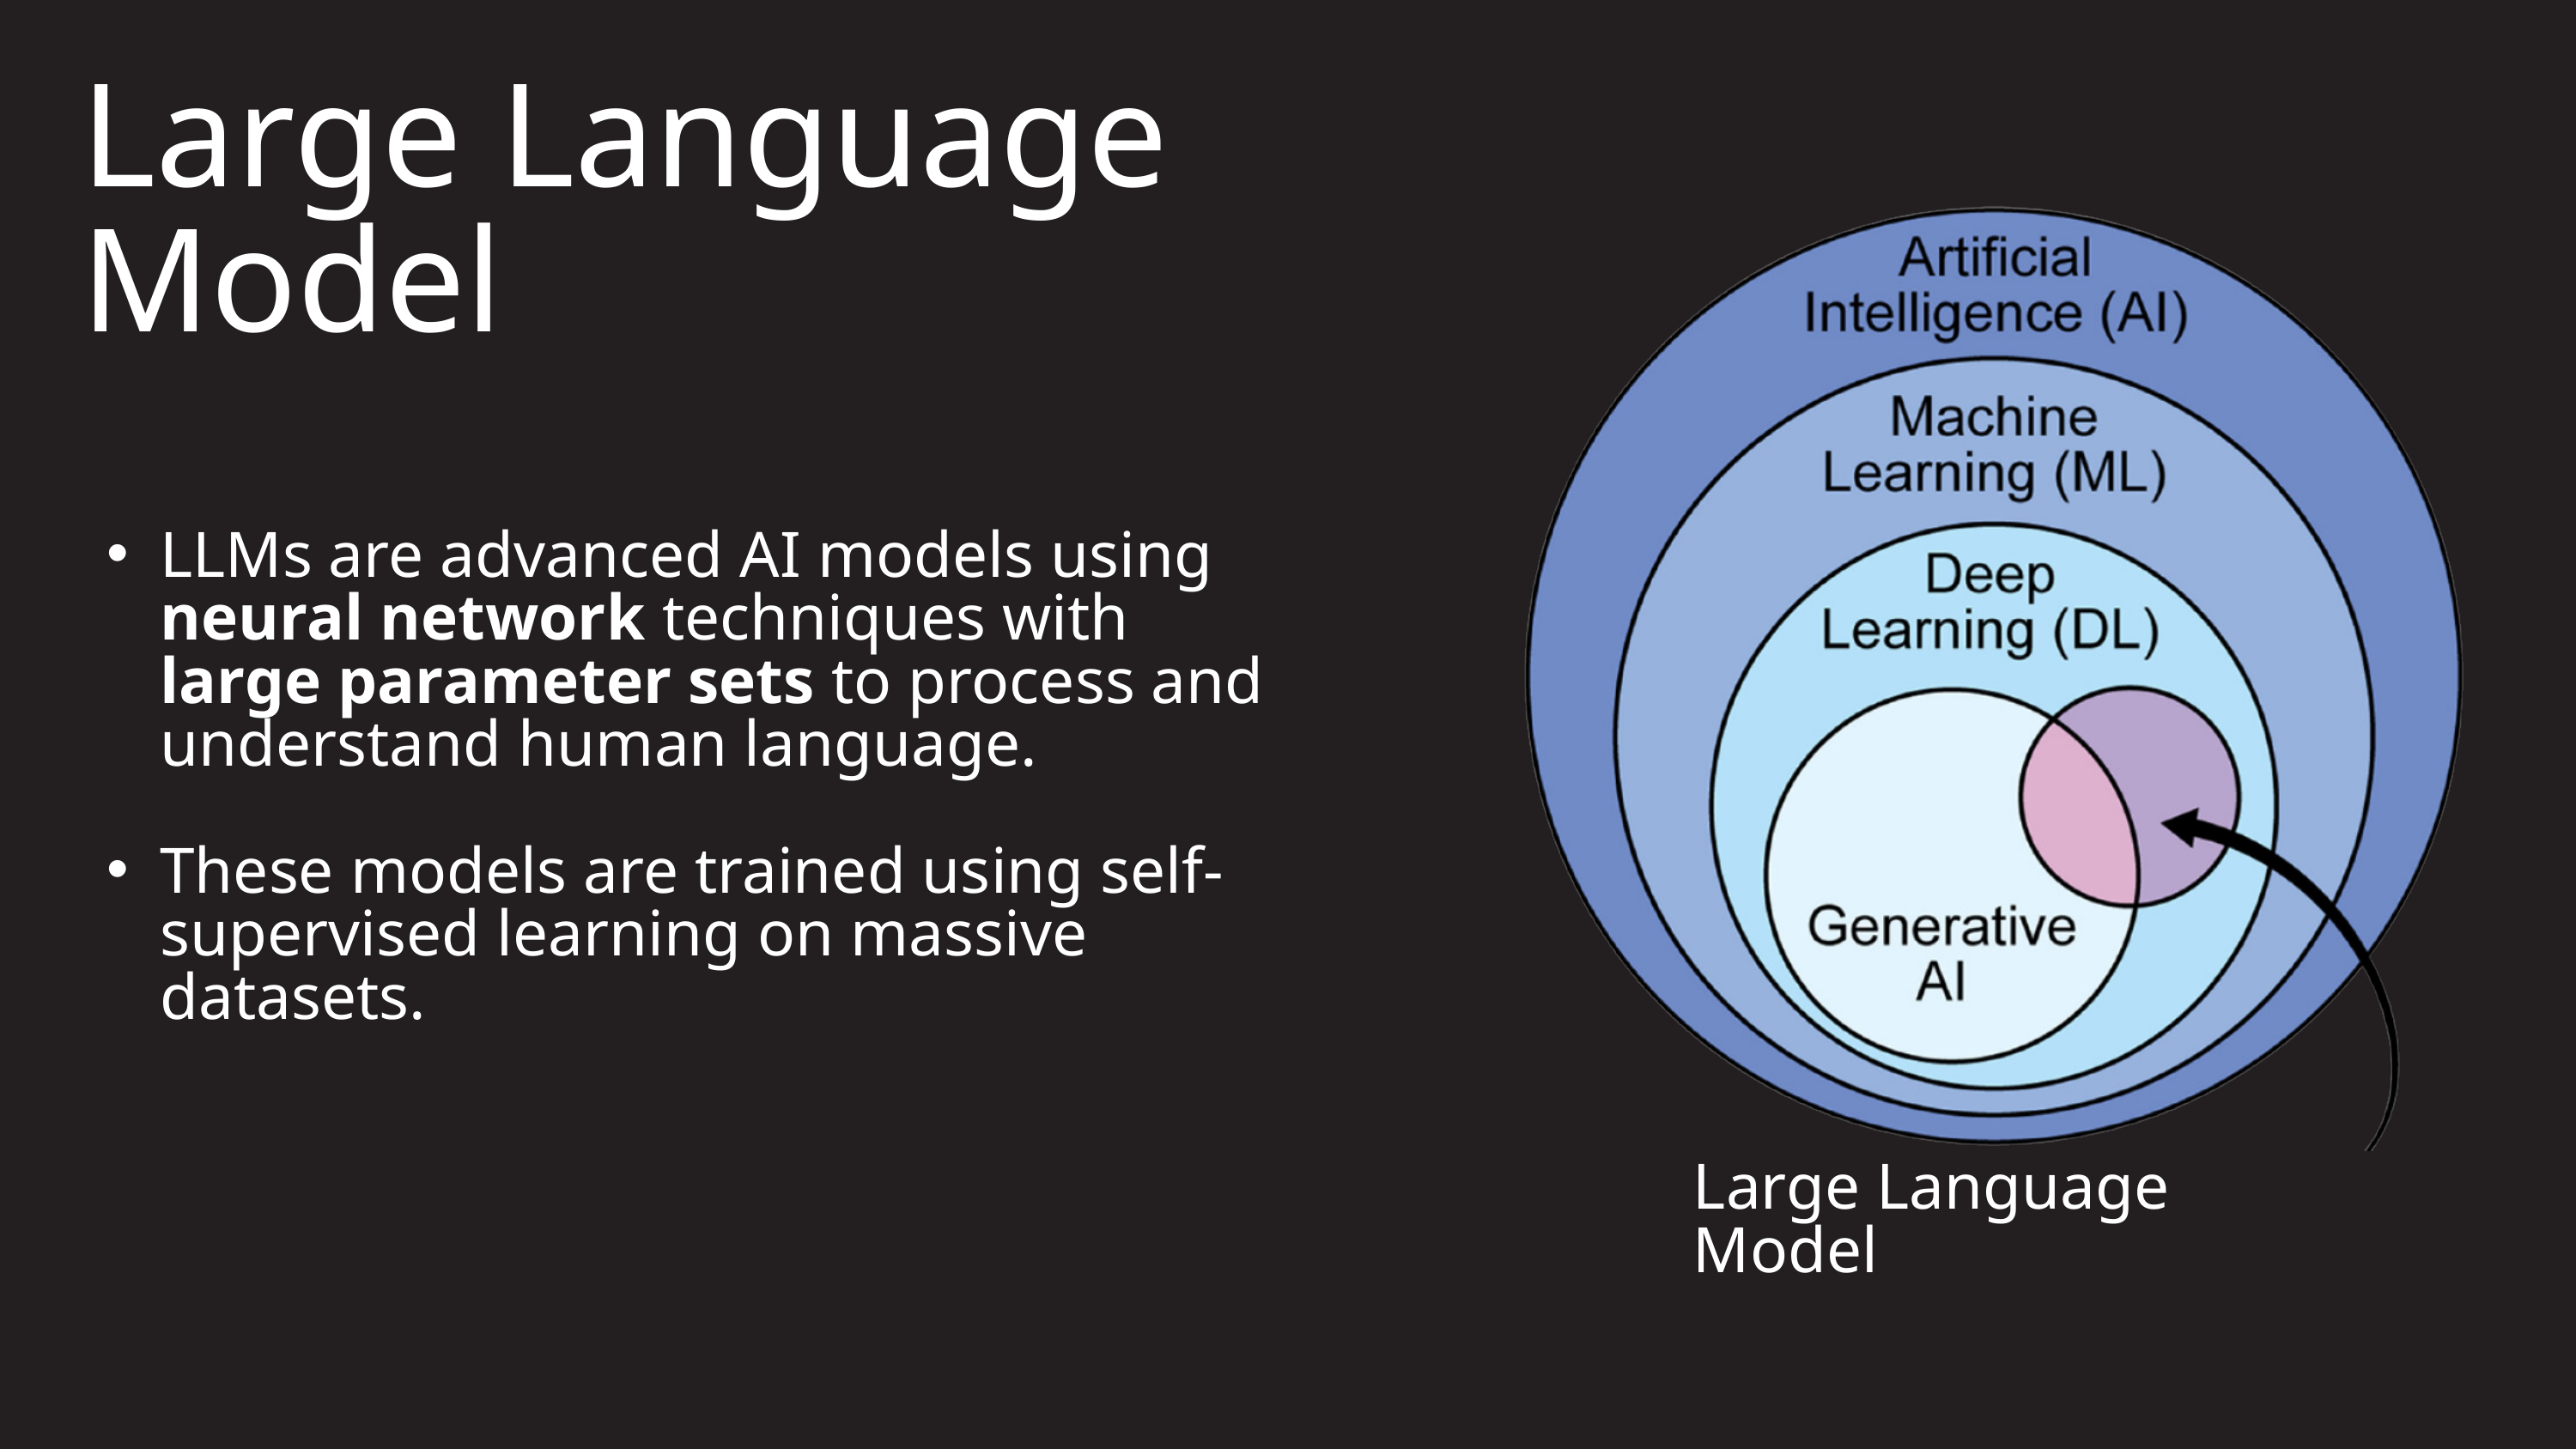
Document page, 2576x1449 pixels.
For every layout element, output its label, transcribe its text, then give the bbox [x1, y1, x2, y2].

text_box LLMs are advanced AI models using neural network techniques with large parameter sets to process and understand human language. These models are trained using self-supervised learning on massive datasets. [53, 525, 1267, 1033]
text_box Large Language Model [81, 70, 1426, 361]
text_box [1517, 200, 2471, 1151]
text_box Large Language Model [1692, 1158, 2350, 1285]
